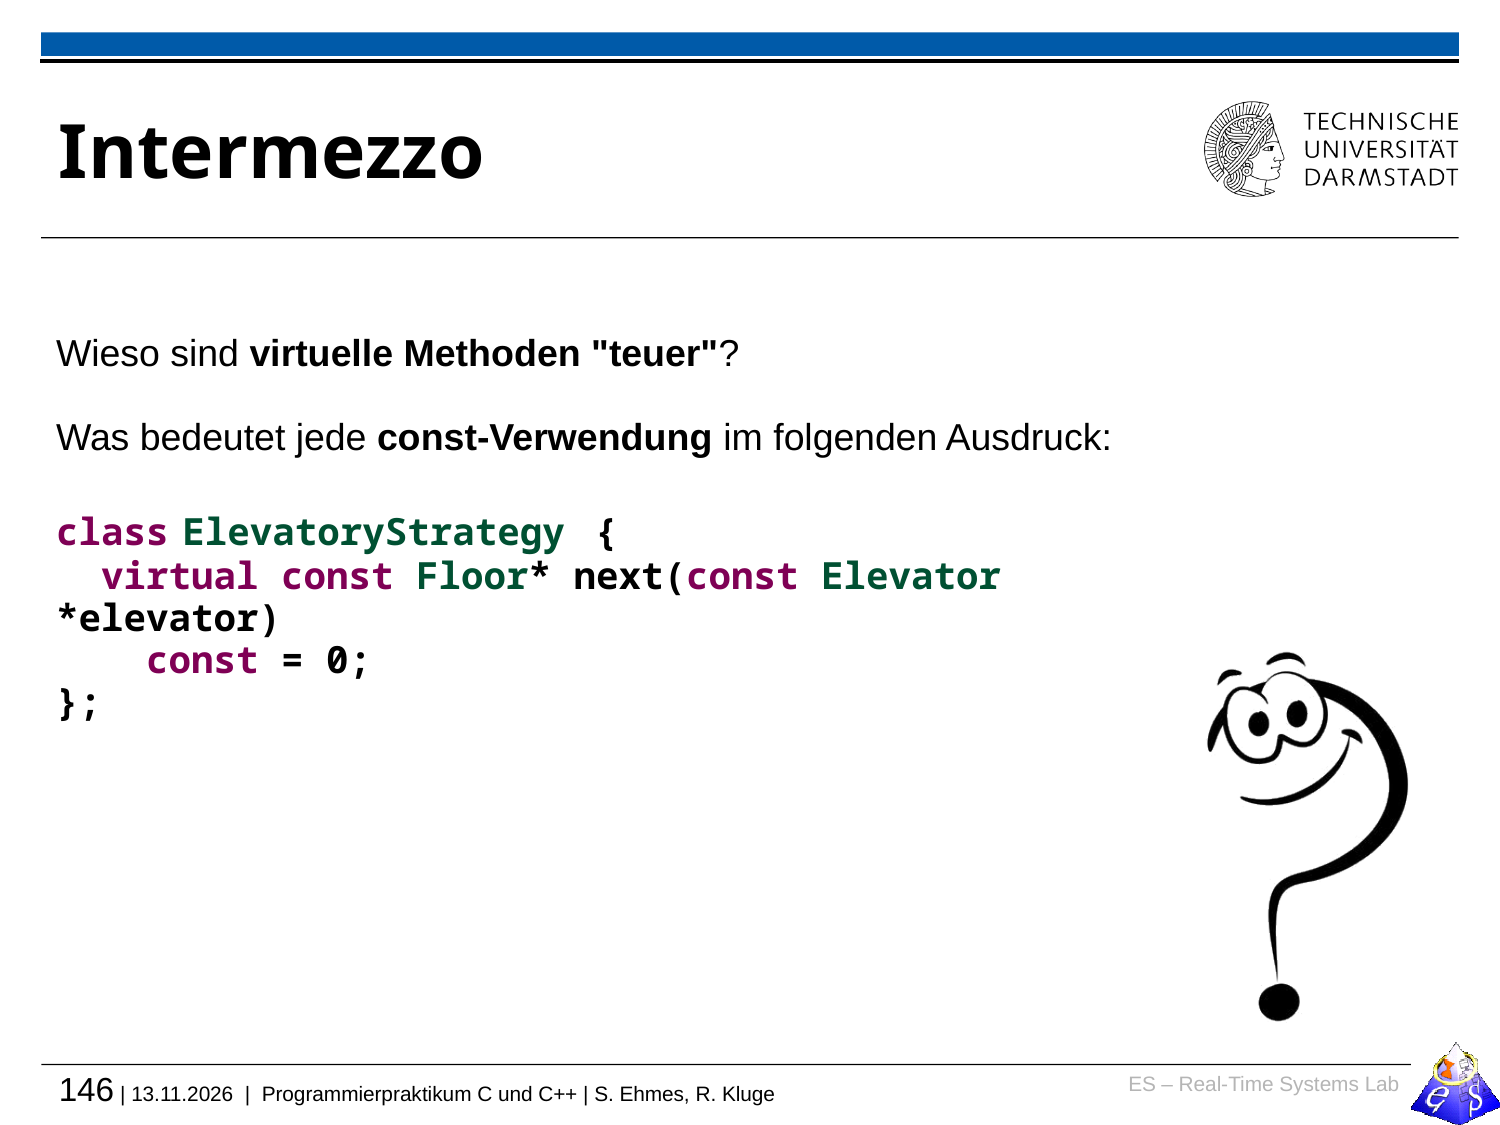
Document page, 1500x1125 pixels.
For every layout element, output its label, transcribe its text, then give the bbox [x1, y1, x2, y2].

picture [1187, 84, 1483, 214]
picture [1104, 645, 1483, 1024]
text_box Wieso sind virtuelle Methoden "teuer"? Was bedeutet jede const-Verwendung im folgenden Ausdruck: class ElevatoryStrategy { virtual const Floor* next(const Elevator *elevator) const = 0; }; [41, 325, 1199, 773]
title Intermezzo [58, 80, 1187, 218]
picture [1411, 1041, 1500, 1125]
